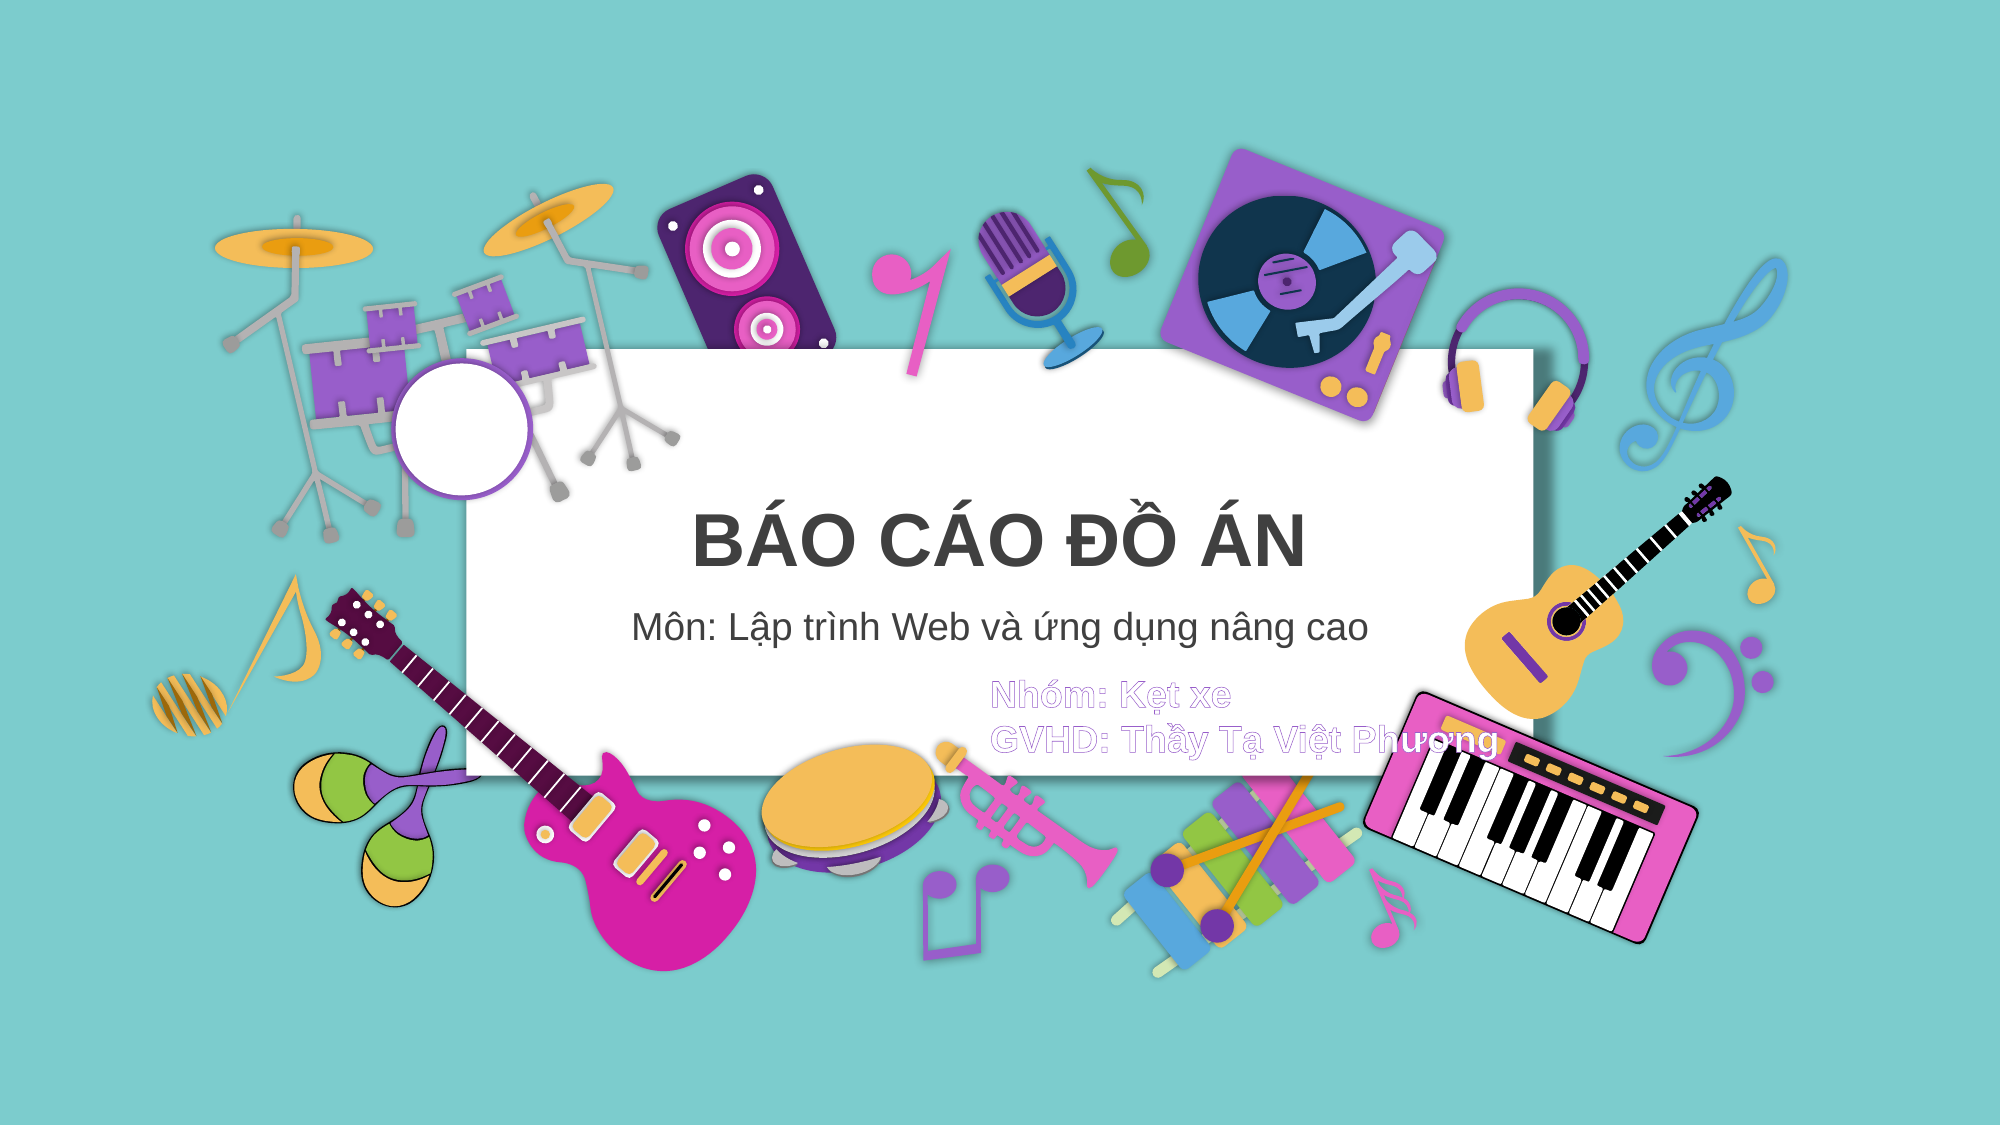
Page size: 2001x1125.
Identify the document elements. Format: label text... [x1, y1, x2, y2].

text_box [931, 747, 1128, 870]
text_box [1448, 288, 1591, 423]
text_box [683, 183, 810, 381]
text_box [1619, 258, 1788, 472]
text_box Nhóm: Kẹt xe GVHD: Thầy Tạ Việt Phương [975, 662, 1764, 768]
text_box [311, 855, 487, 883]
text_box [872, 248, 951, 377]
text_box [759, 748, 950, 878]
text_box [1128, 768, 1163, 777]
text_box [1163, 735, 1307, 999]
text_box [663, 348, 1534, 483]
text_box [922, 870, 1010, 961]
text_box [1086, 167, 1150, 277]
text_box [179, 657, 315, 758]
text_box [1369, 868, 1377, 889]
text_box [1377, 743, 1685, 893]
text_box [1307, 768, 1377, 777]
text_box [230, 184, 663, 483]
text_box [6, 483, 1994, 657]
text_box [1371, 893, 1417, 948]
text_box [1458, 657, 1750, 706]
text_box [465, 657, 1458, 748]
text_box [997, 203, 1075, 370]
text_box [274, 679, 791, 855]
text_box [1187, 180, 1417, 390]
text_box [1764, 671, 1774, 693]
